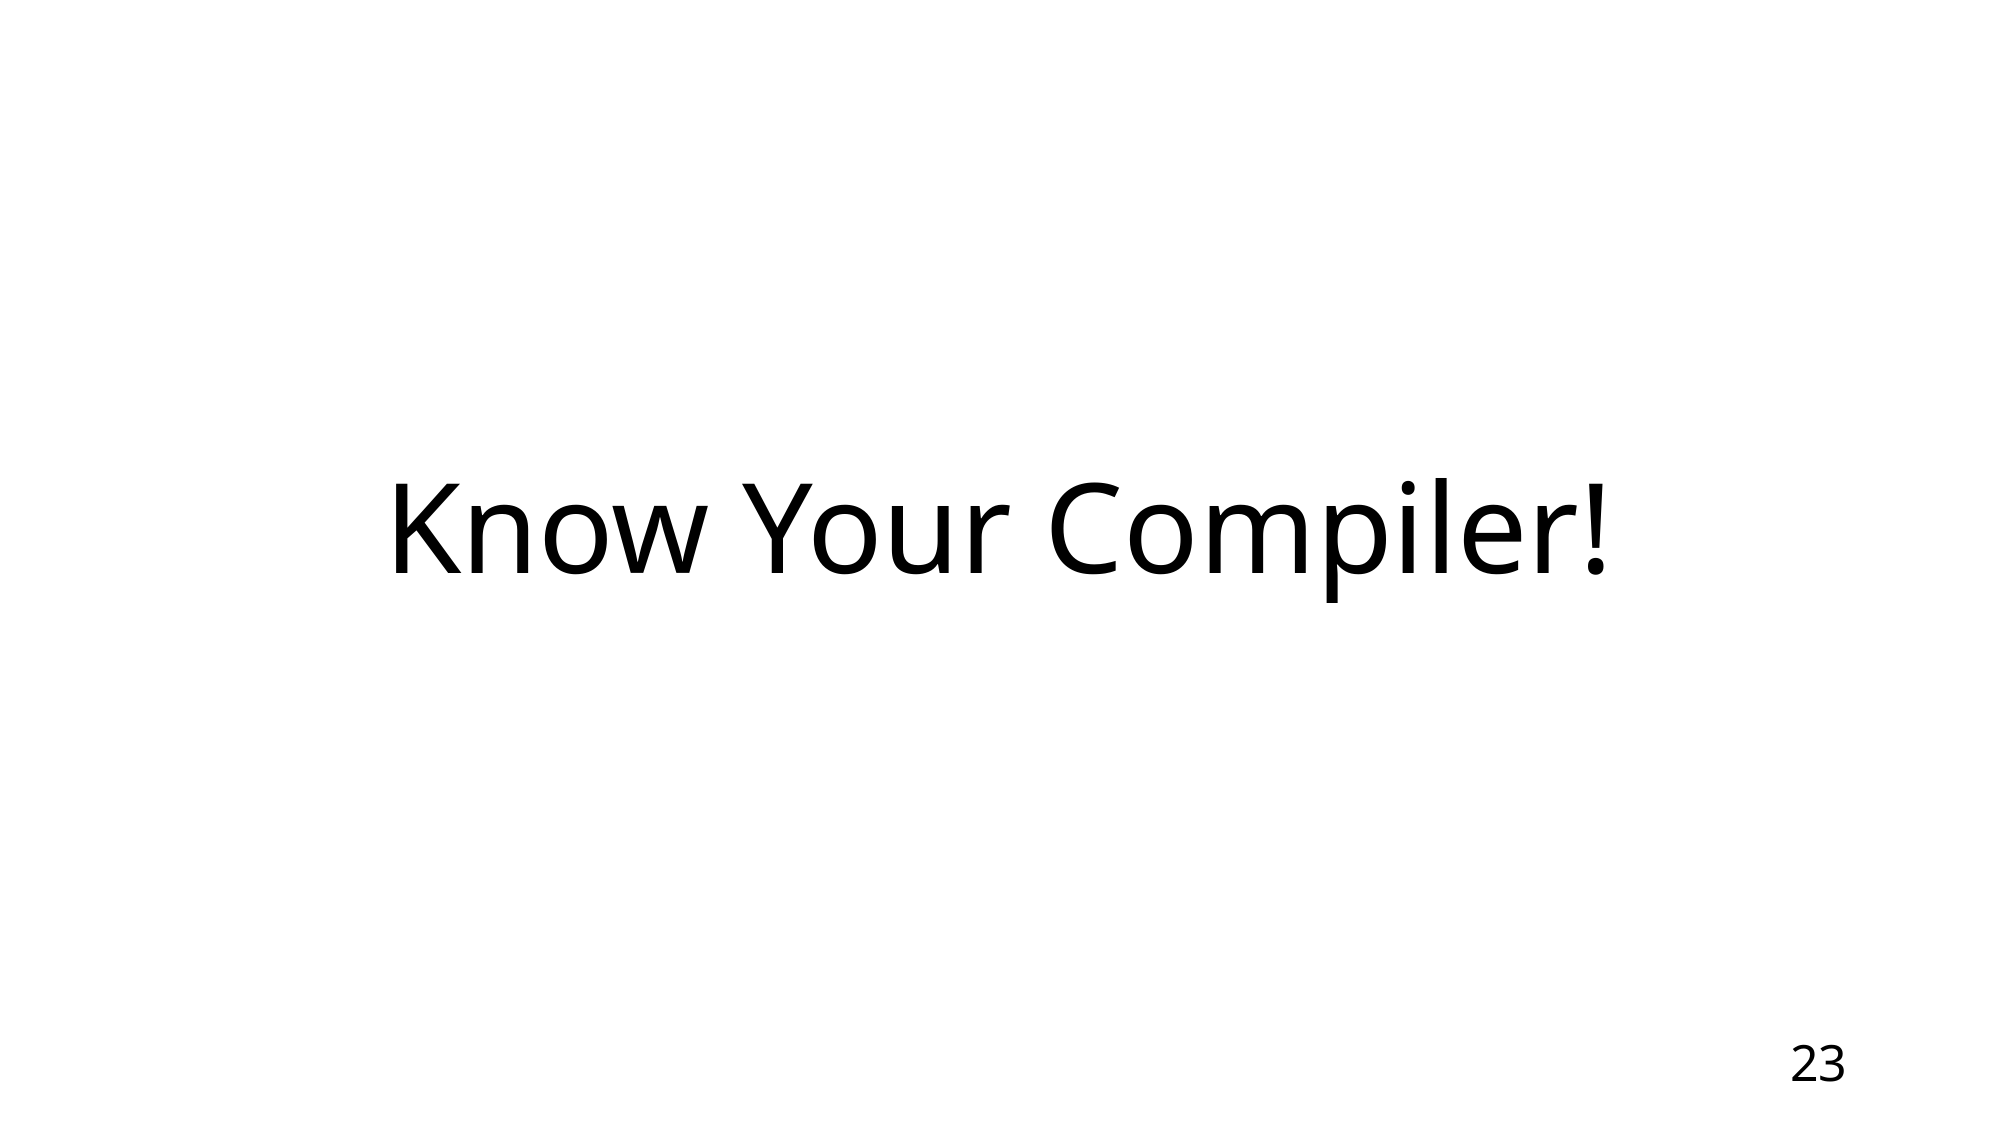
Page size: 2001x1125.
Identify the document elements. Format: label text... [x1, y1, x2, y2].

slide_number 23 [1412, 1035, 1863, 1096]
title Know Your Compiler! [136, 280, 1862, 609]
